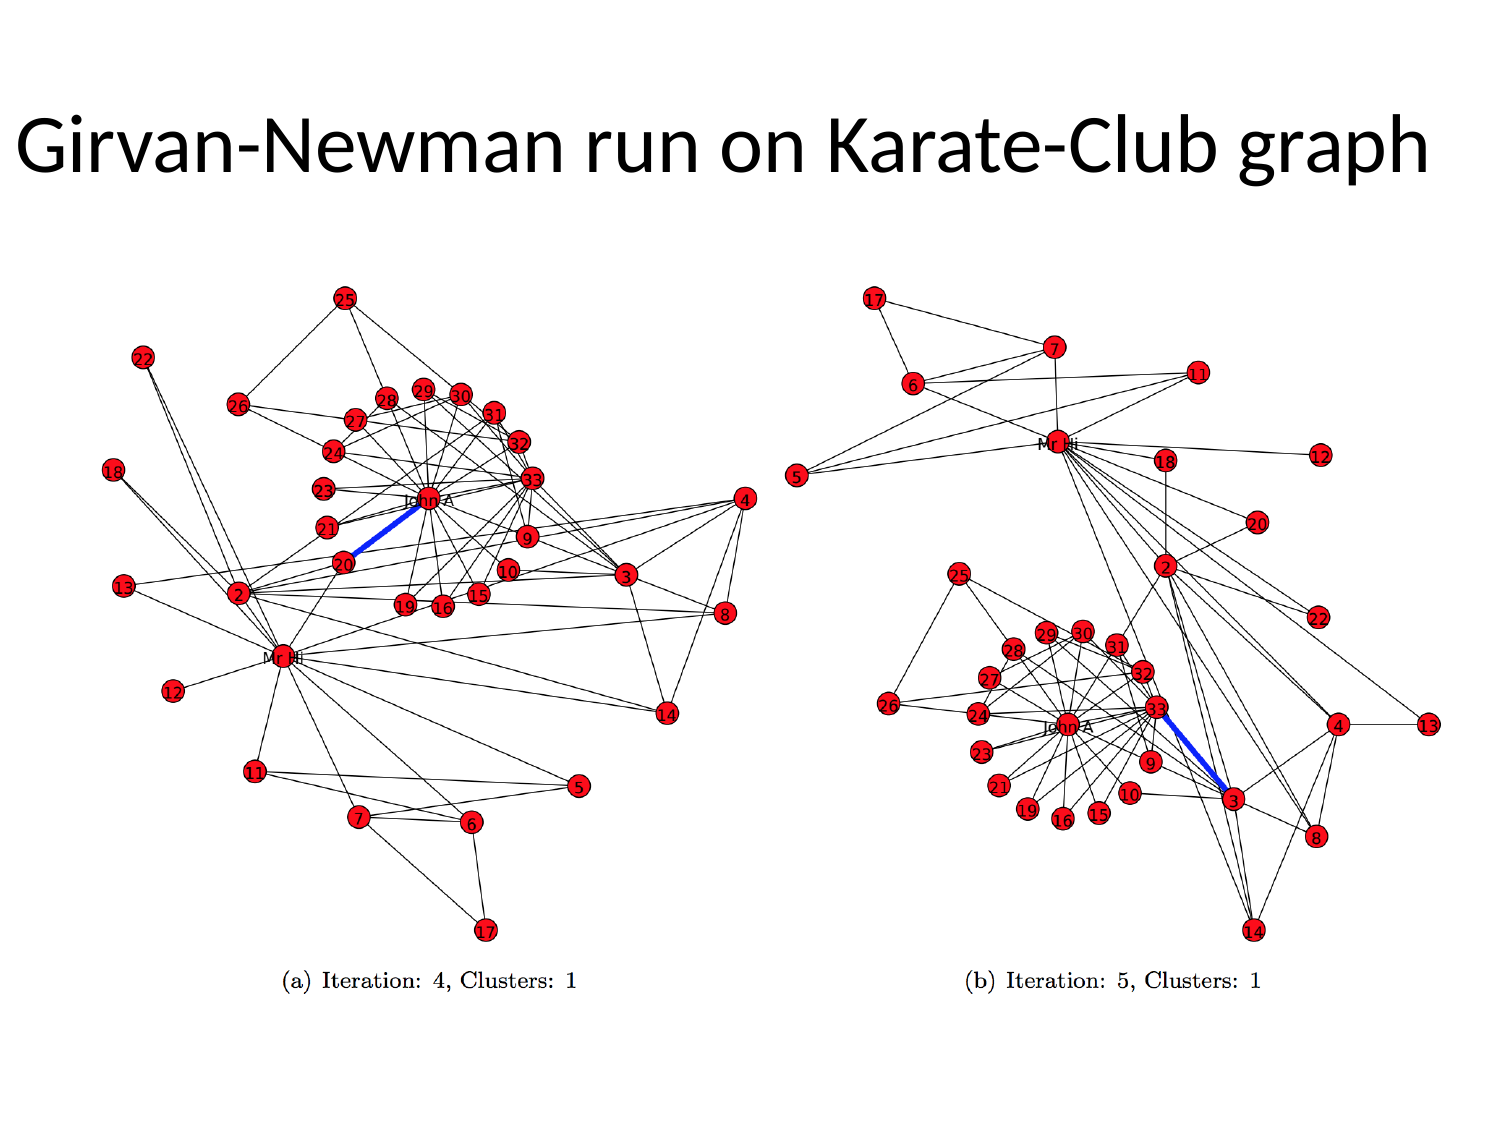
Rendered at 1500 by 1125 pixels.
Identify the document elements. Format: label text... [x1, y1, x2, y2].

title Girvan-Newman run on Karate-Club graph [0, 45, 1500, 233]
picture [24, 257, 1476, 1016]
